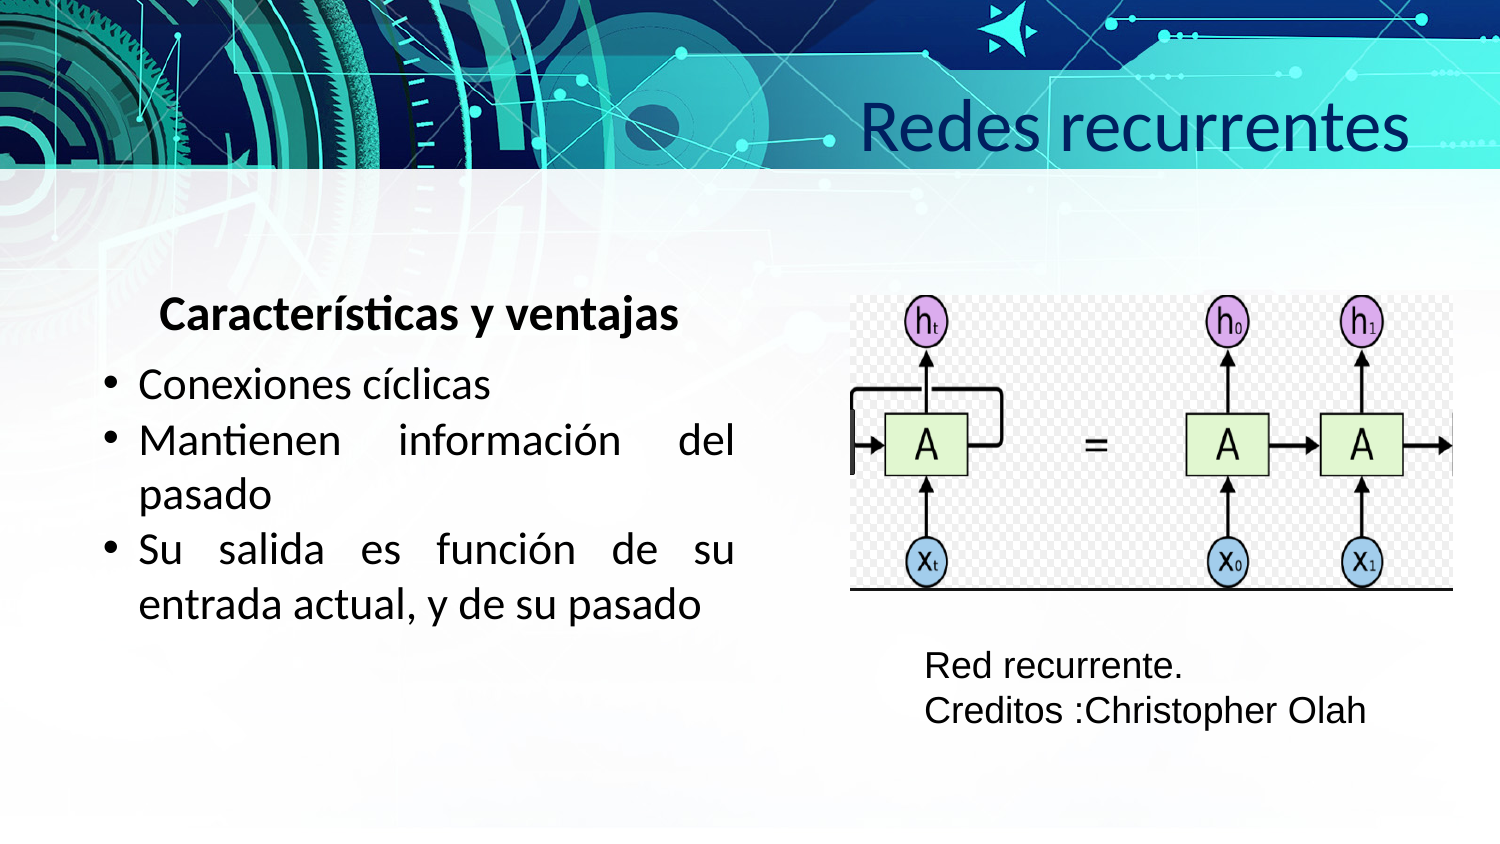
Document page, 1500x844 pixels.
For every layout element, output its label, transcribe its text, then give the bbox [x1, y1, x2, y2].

text_box Conexiones cíclicas Mantienen información del pasado Su salida es función de su entrada actual, y de su pasado [88, 346, 751, 720]
text_box Redes recurrentes [98, 71, 1427, 172]
text_box Características y ventajas [88, 269, 751, 346]
picture [0, 0, 1500, 844]
text_box Red recurrente. Creditos :Christopher Olah [909, 633, 1383, 733]
